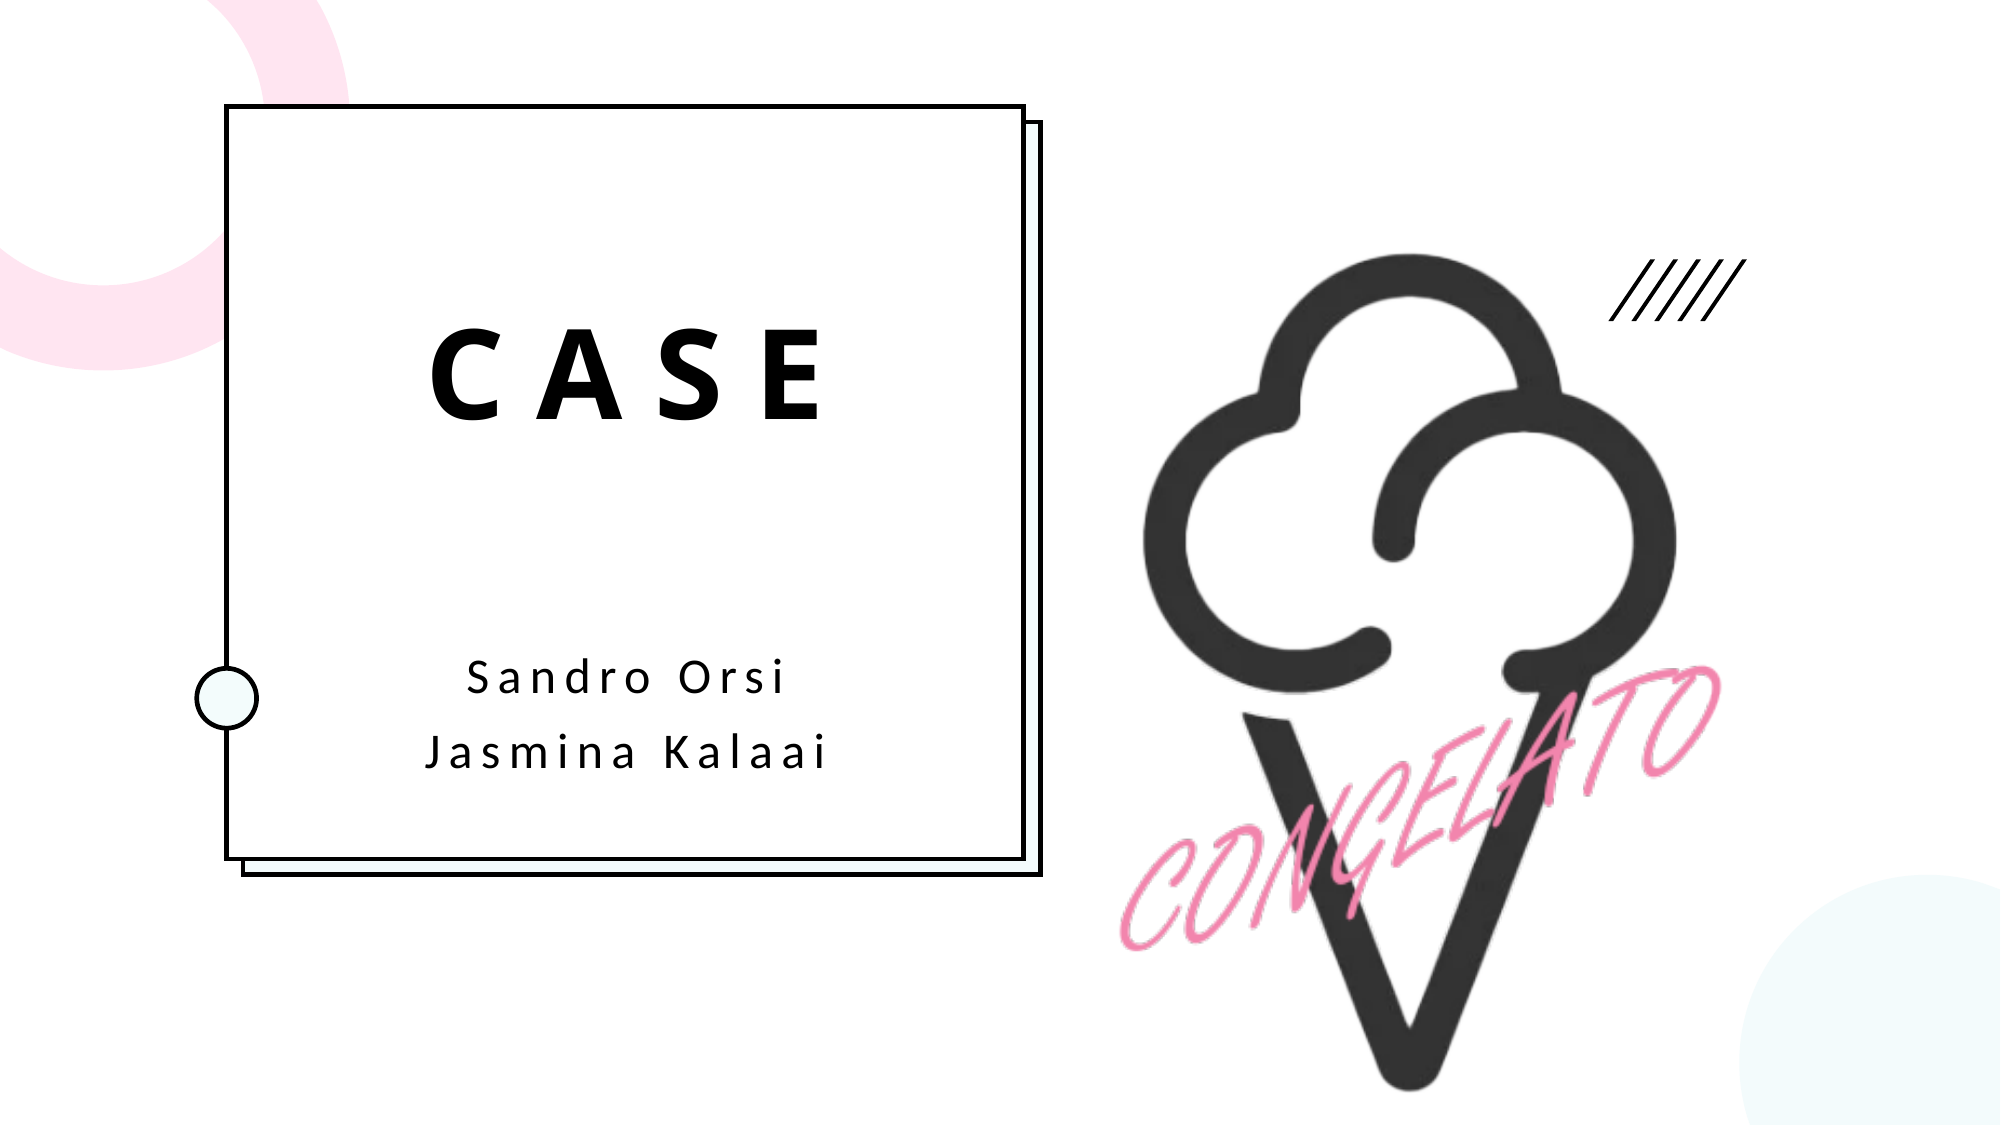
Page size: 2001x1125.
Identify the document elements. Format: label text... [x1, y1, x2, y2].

picture [1044, 209, 1796, 1125]
subtitle Sandro Orsi Jasmina Kalaai [249, 642, 1001, 835]
title CASE [249, 131, 1001, 628]
